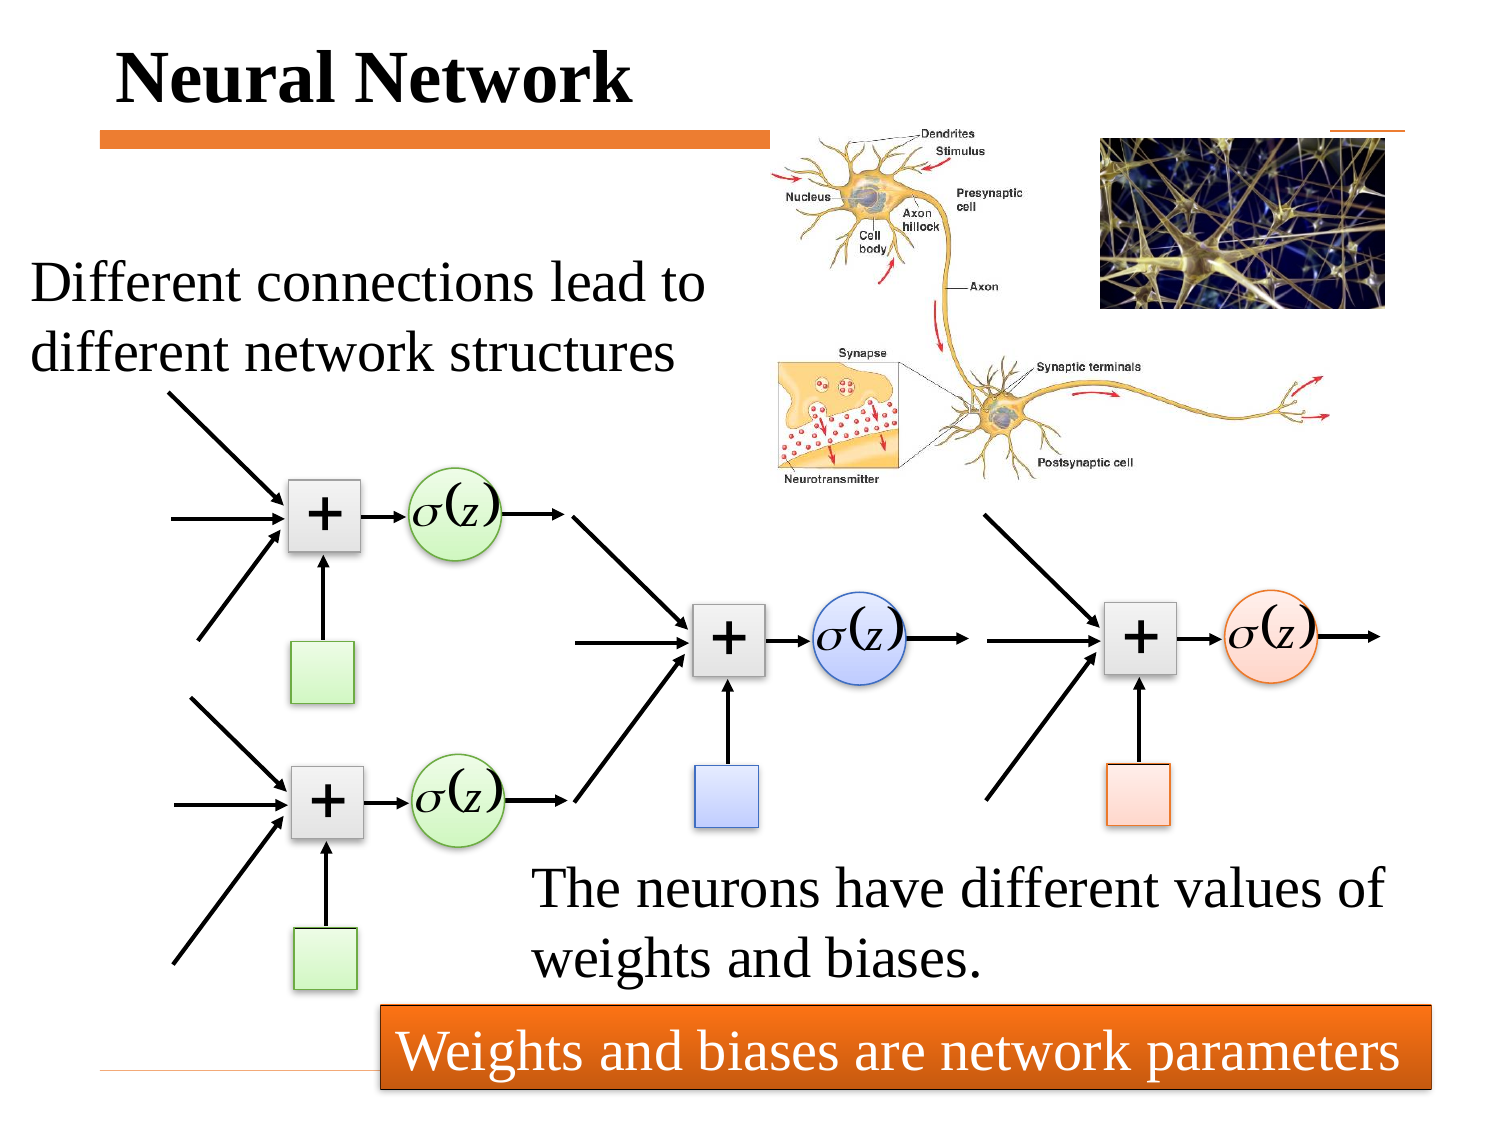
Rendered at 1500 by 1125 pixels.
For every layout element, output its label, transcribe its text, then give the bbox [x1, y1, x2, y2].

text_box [1050, 137, 1426, 319]
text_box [983, 514, 1381, 826]
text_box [167, 391, 565, 701]
picture [770, 129, 1331, 484]
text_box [572, 516, 970, 828]
title Neural Network [100, 30, 1412, 126]
text_box The neurons have different values of weights and biases. [570, 842, 1467, 997]
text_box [172, 696, 568, 990]
text_box Different connections lead to different network structures [15, 235, 763, 390]
